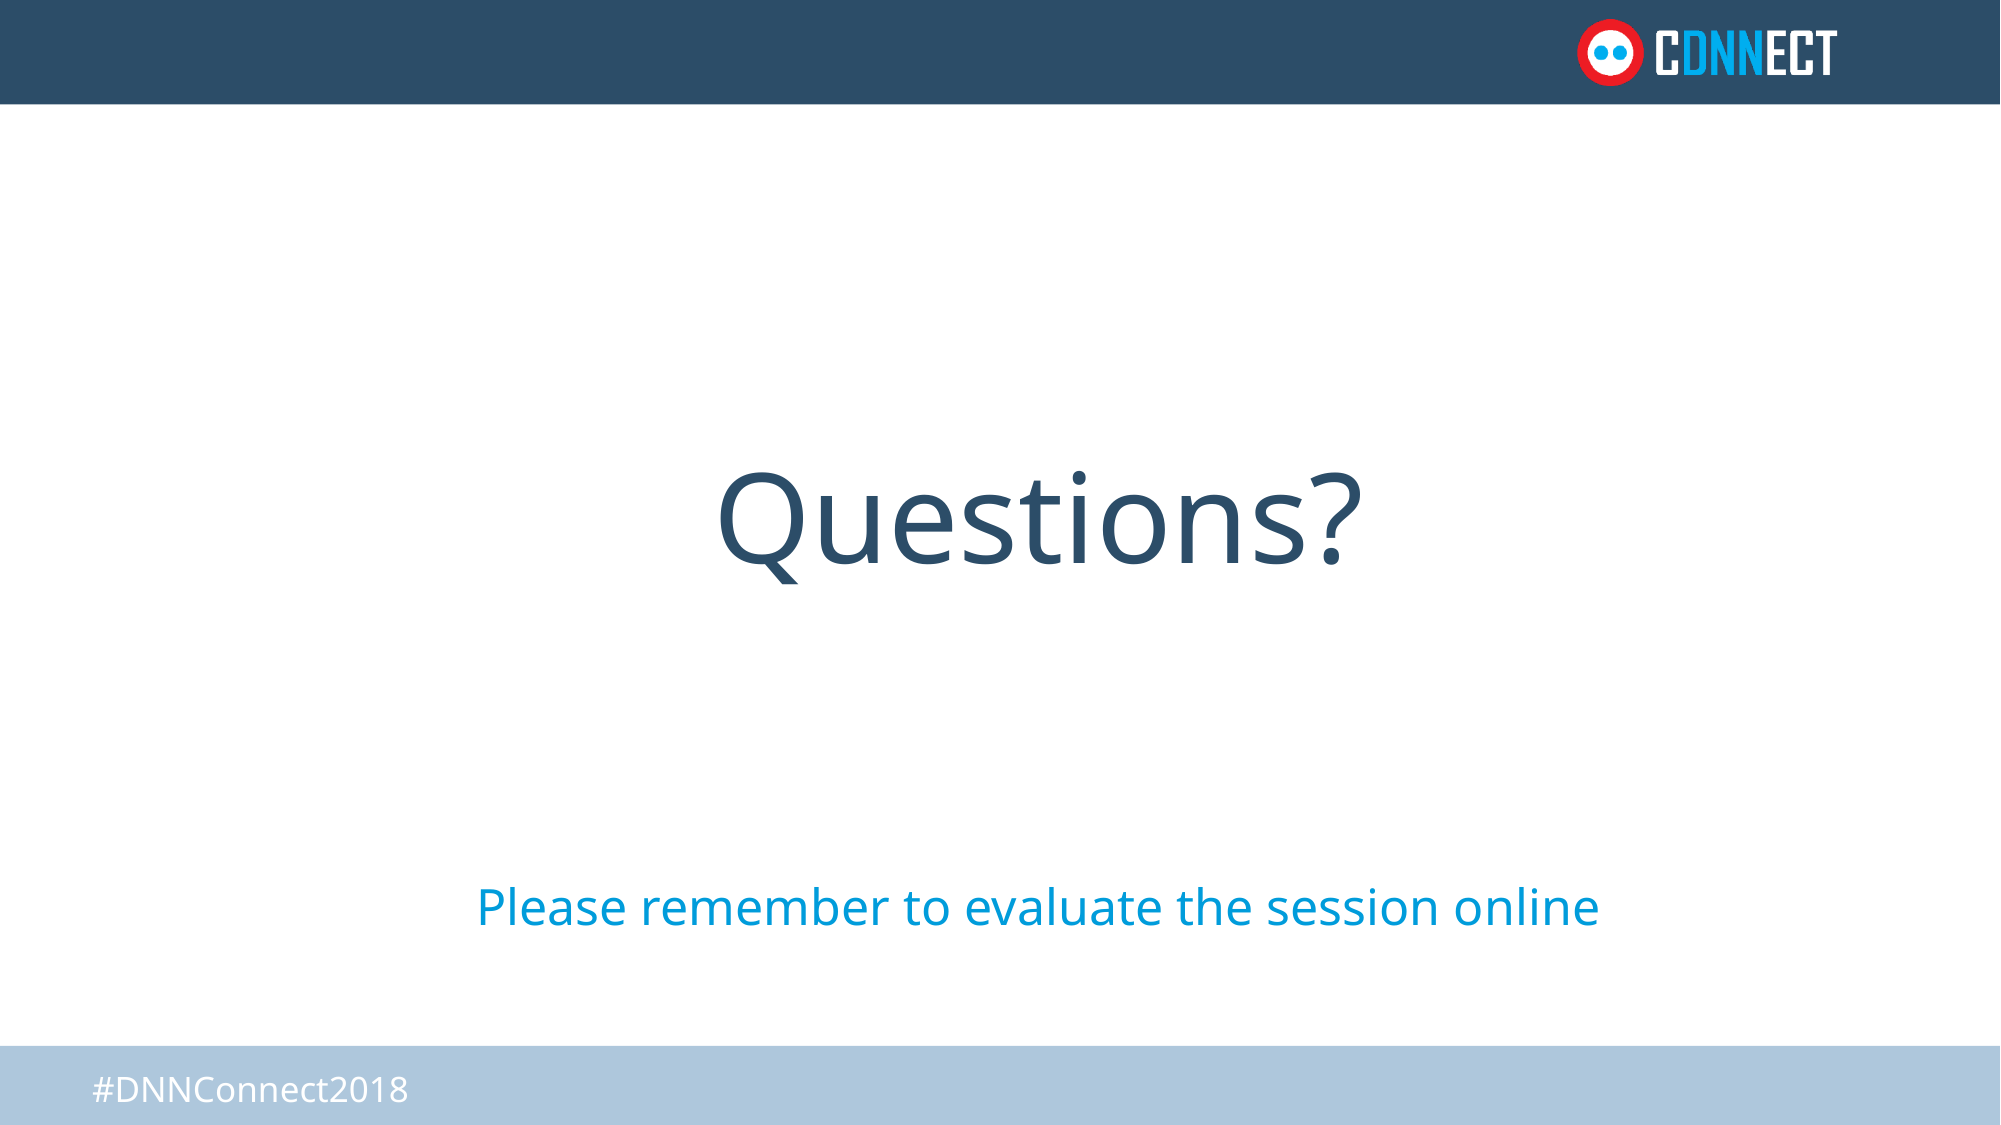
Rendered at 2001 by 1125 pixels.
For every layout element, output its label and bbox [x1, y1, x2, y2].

picture [1577, 19, 1841, 86]
